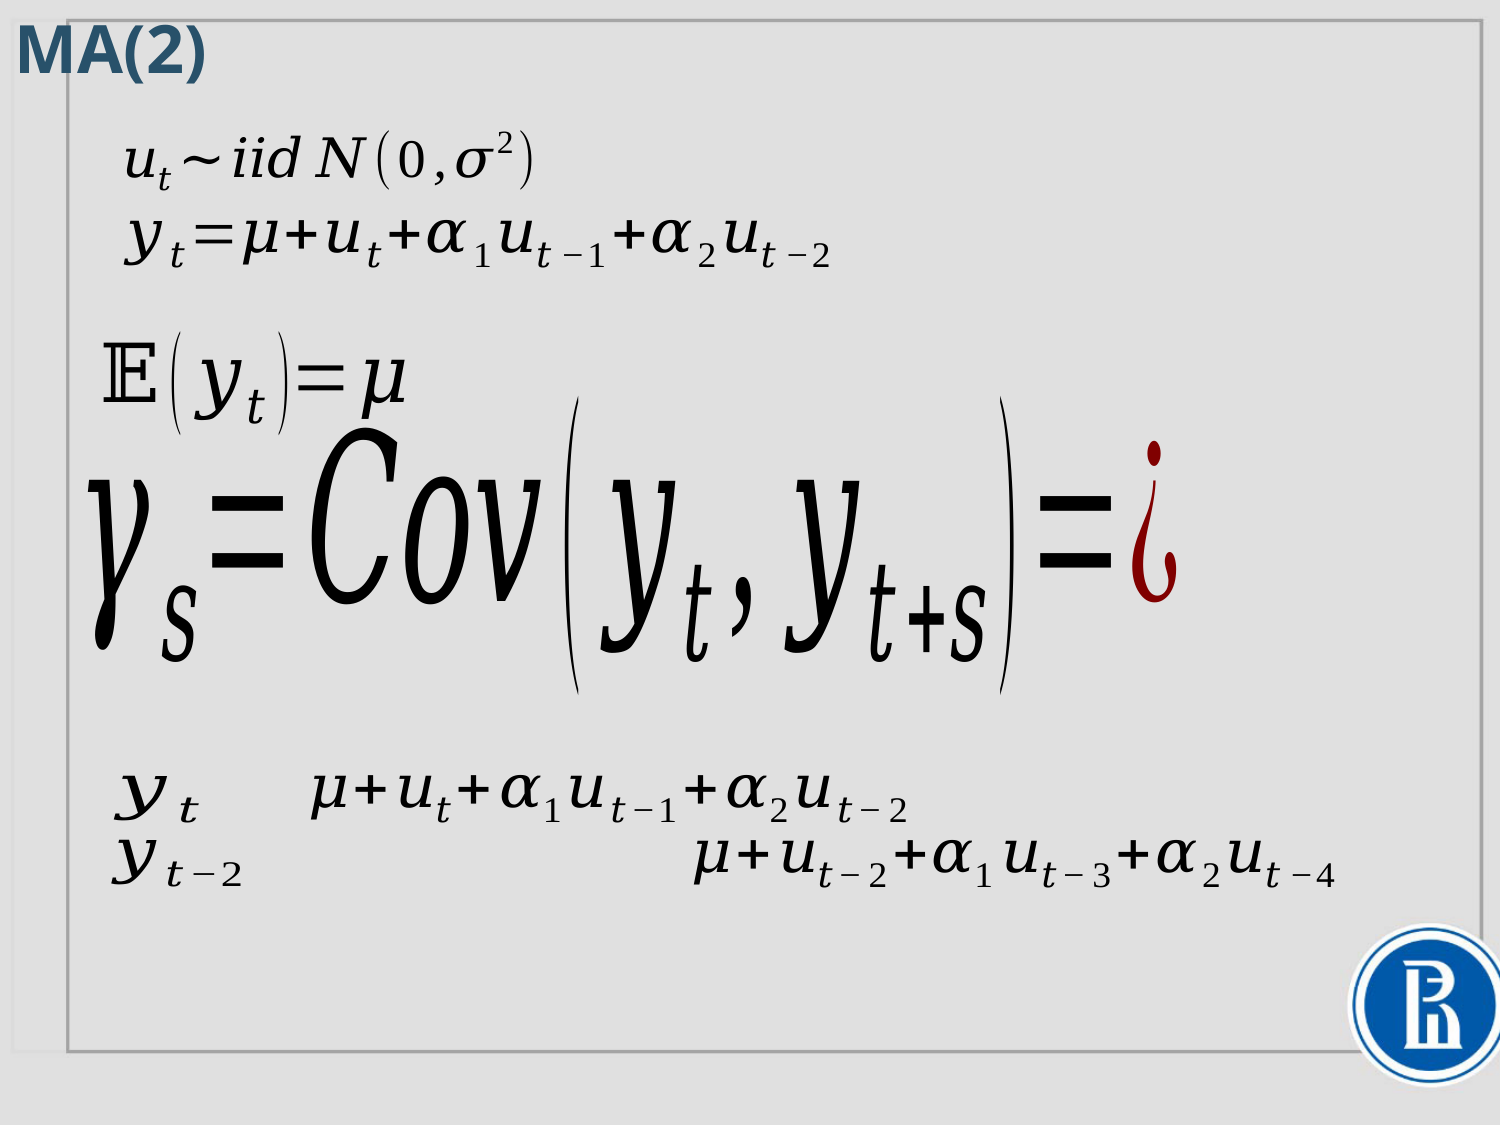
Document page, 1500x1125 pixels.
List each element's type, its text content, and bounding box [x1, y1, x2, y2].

text_box MA(2) [0, 0, 1500, 96]
picture [0, 96, 1500, 1125]
